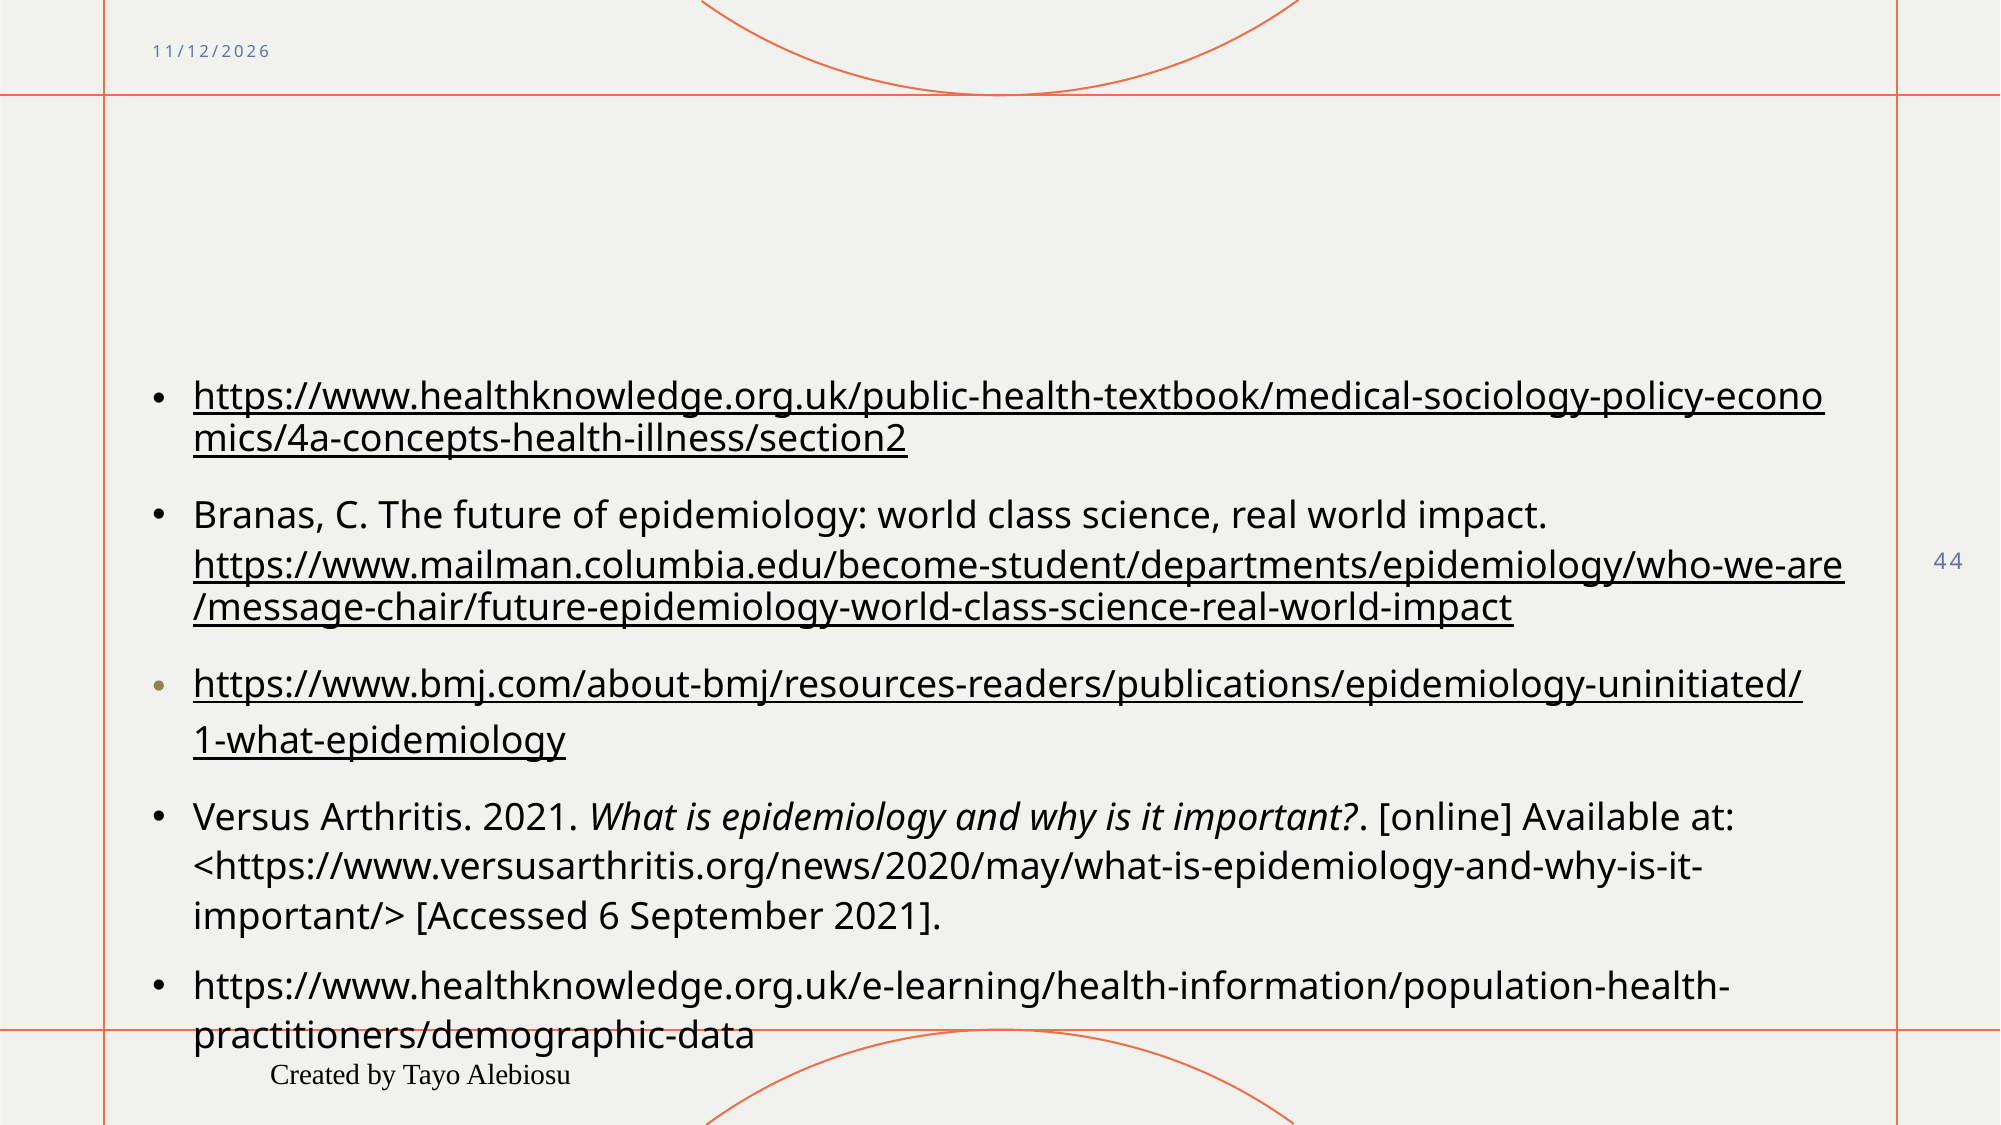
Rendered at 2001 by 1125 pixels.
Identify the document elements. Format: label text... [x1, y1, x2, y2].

slide_number 44 [1896, 532, 2000, 593]
footer Created by Tayo Alebiosu [137, 1042, 704, 1103]
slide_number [137, 22, 588, 83]
list https://www.healthknowledge.org.uk/public-health-textbook/medical-sociology-policy-economics/4a-concepts-health-illness/section2 Branas, C. The future of epidemiology: world class science, real world impact. https://www.mailman.columbia.edu/become-student/departments/epidemiology/who-we-are/message-chair/future-epidemiology-world-class-science-real-world-impact https://www.bmj.com/about-bmj/resources-readers/publications/epidemiology-uninitiated/1-what-epidemiology Versus Arthritis. 2021. What is epidemiology and why is it important?. [online] Available at: <https://www.versusarthritis.org/news/2020/may/what-is-epidemiology-and-why-is-it-important/> [Accessed 6 September 2021]. https://www.healthknowledge.org.uk/e-learning/health-information/population-health-practitioners/demographic-data [137, 359, 1863, 987]
